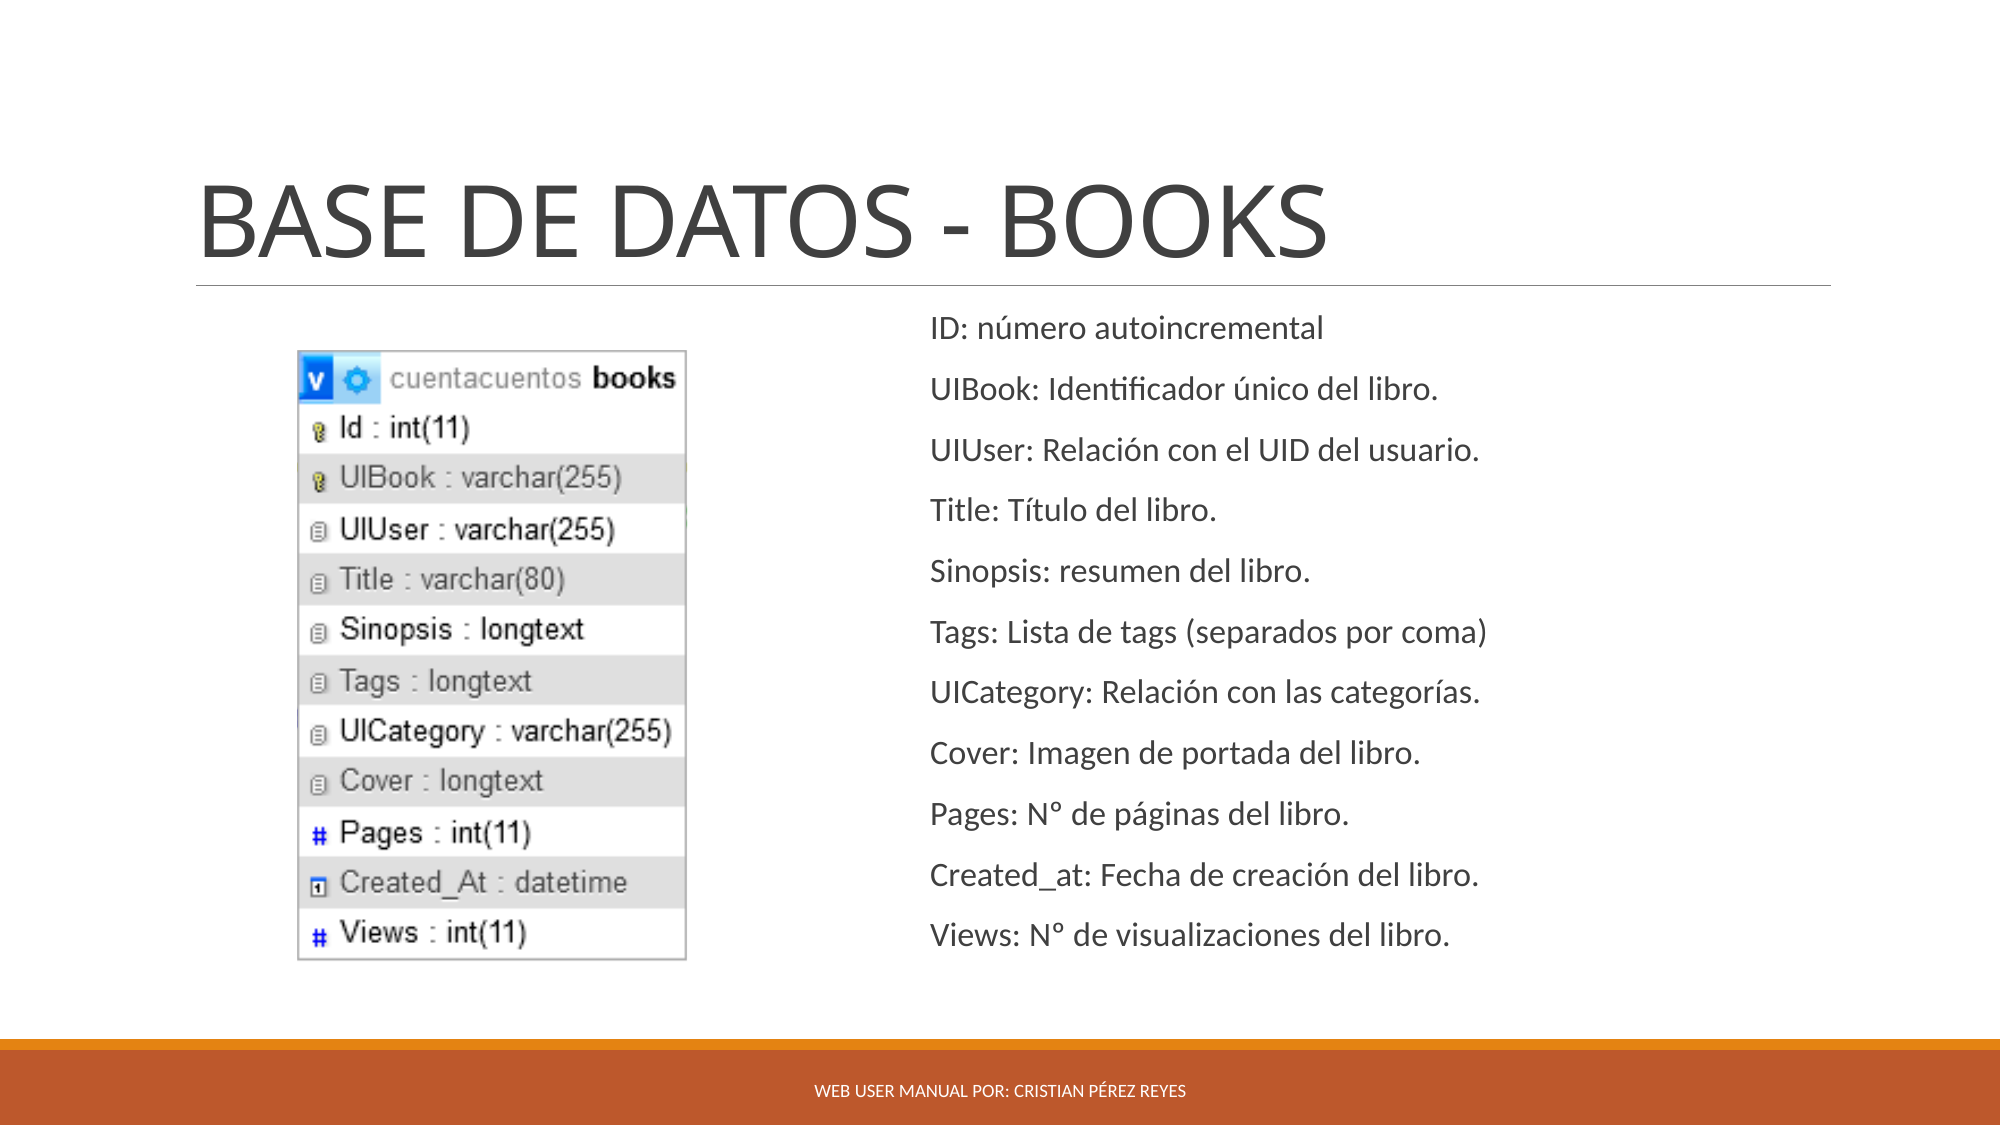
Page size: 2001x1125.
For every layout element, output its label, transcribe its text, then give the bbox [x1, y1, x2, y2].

list ID: número autoincremental UIBook: Identificador único del libro. UIUser: Relación con el UID del usuario. Title: Título del libro. Sinopsis: resumen del libro. Tags: Lista de tags (separados por coma) UICategory: Relación con las categorías. Cover: Imagen de portada del libro. Pages: Nº de páginas del libro. Created_at: Fecha de creación del libro. Views: Nº de visualizaciones del libro. [915, 302, 1830, 963]
title BASE DE DATOS - BOOKS [180, 47, 1830, 285]
footer Web user manual por: Cristian Pérez reyes [604, 1059, 1396, 1120]
picture [296, 349, 688, 964]
